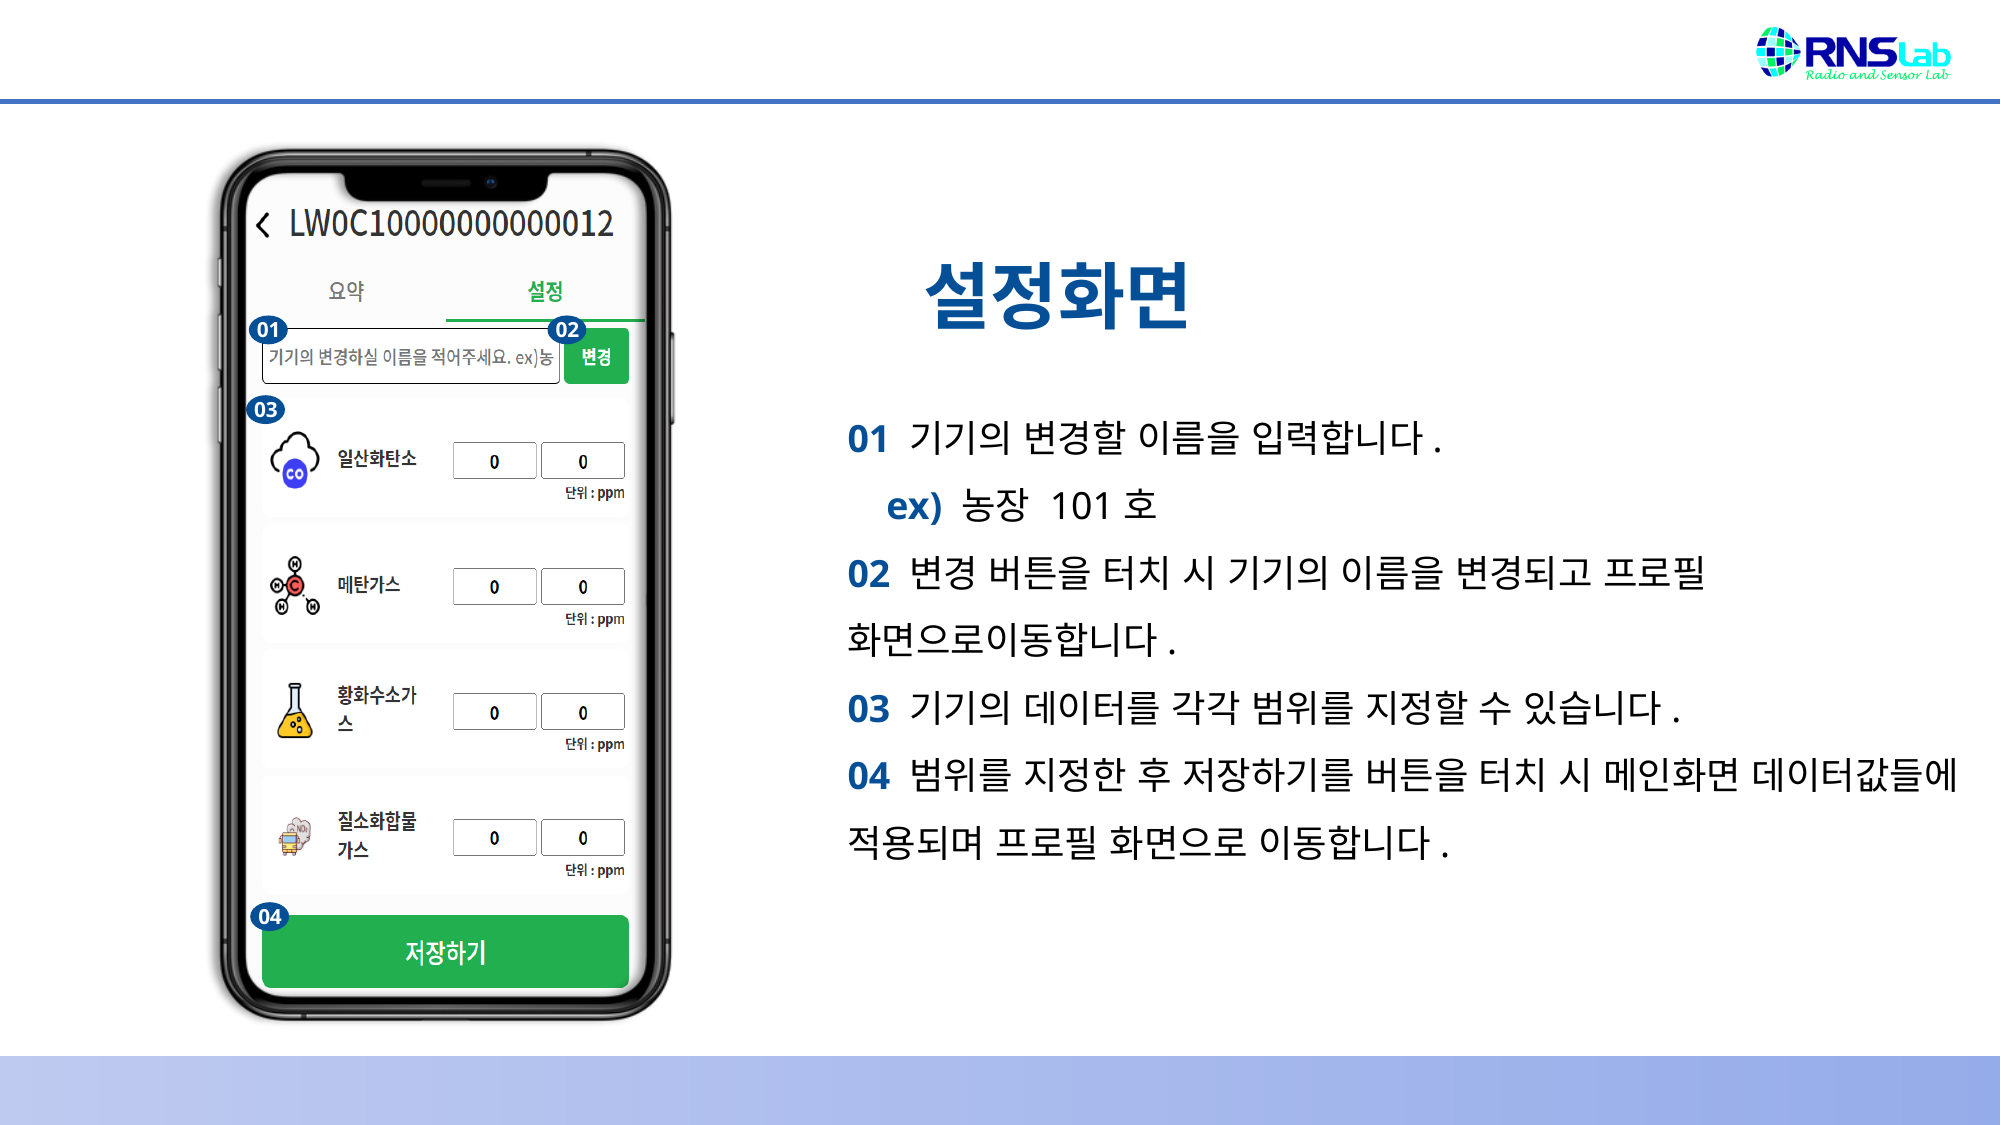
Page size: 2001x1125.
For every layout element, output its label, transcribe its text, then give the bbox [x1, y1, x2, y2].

picture [127, 123, 766, 1048]
text_box 01 기기의 변경할 이름을 입력합니다. ex) 농장 101호 02 변경 버튼을 터치 시 기기의 이름을 변경되고 프로필 화면으로이동합니다. 03 기기의 데이터를 각각 범위를 지정할 수 있습니다. 04 범위를 지정한 후 저장하기를 버튼을 터치 시 메인화면 데이터값들에 적용되며 프로필 화면으로 이동합니다. [832, 384, 1978, 873]
text_box 설정화면 [832, 243, 1284, 346]
picture [1756, 27, 1951, 80]
